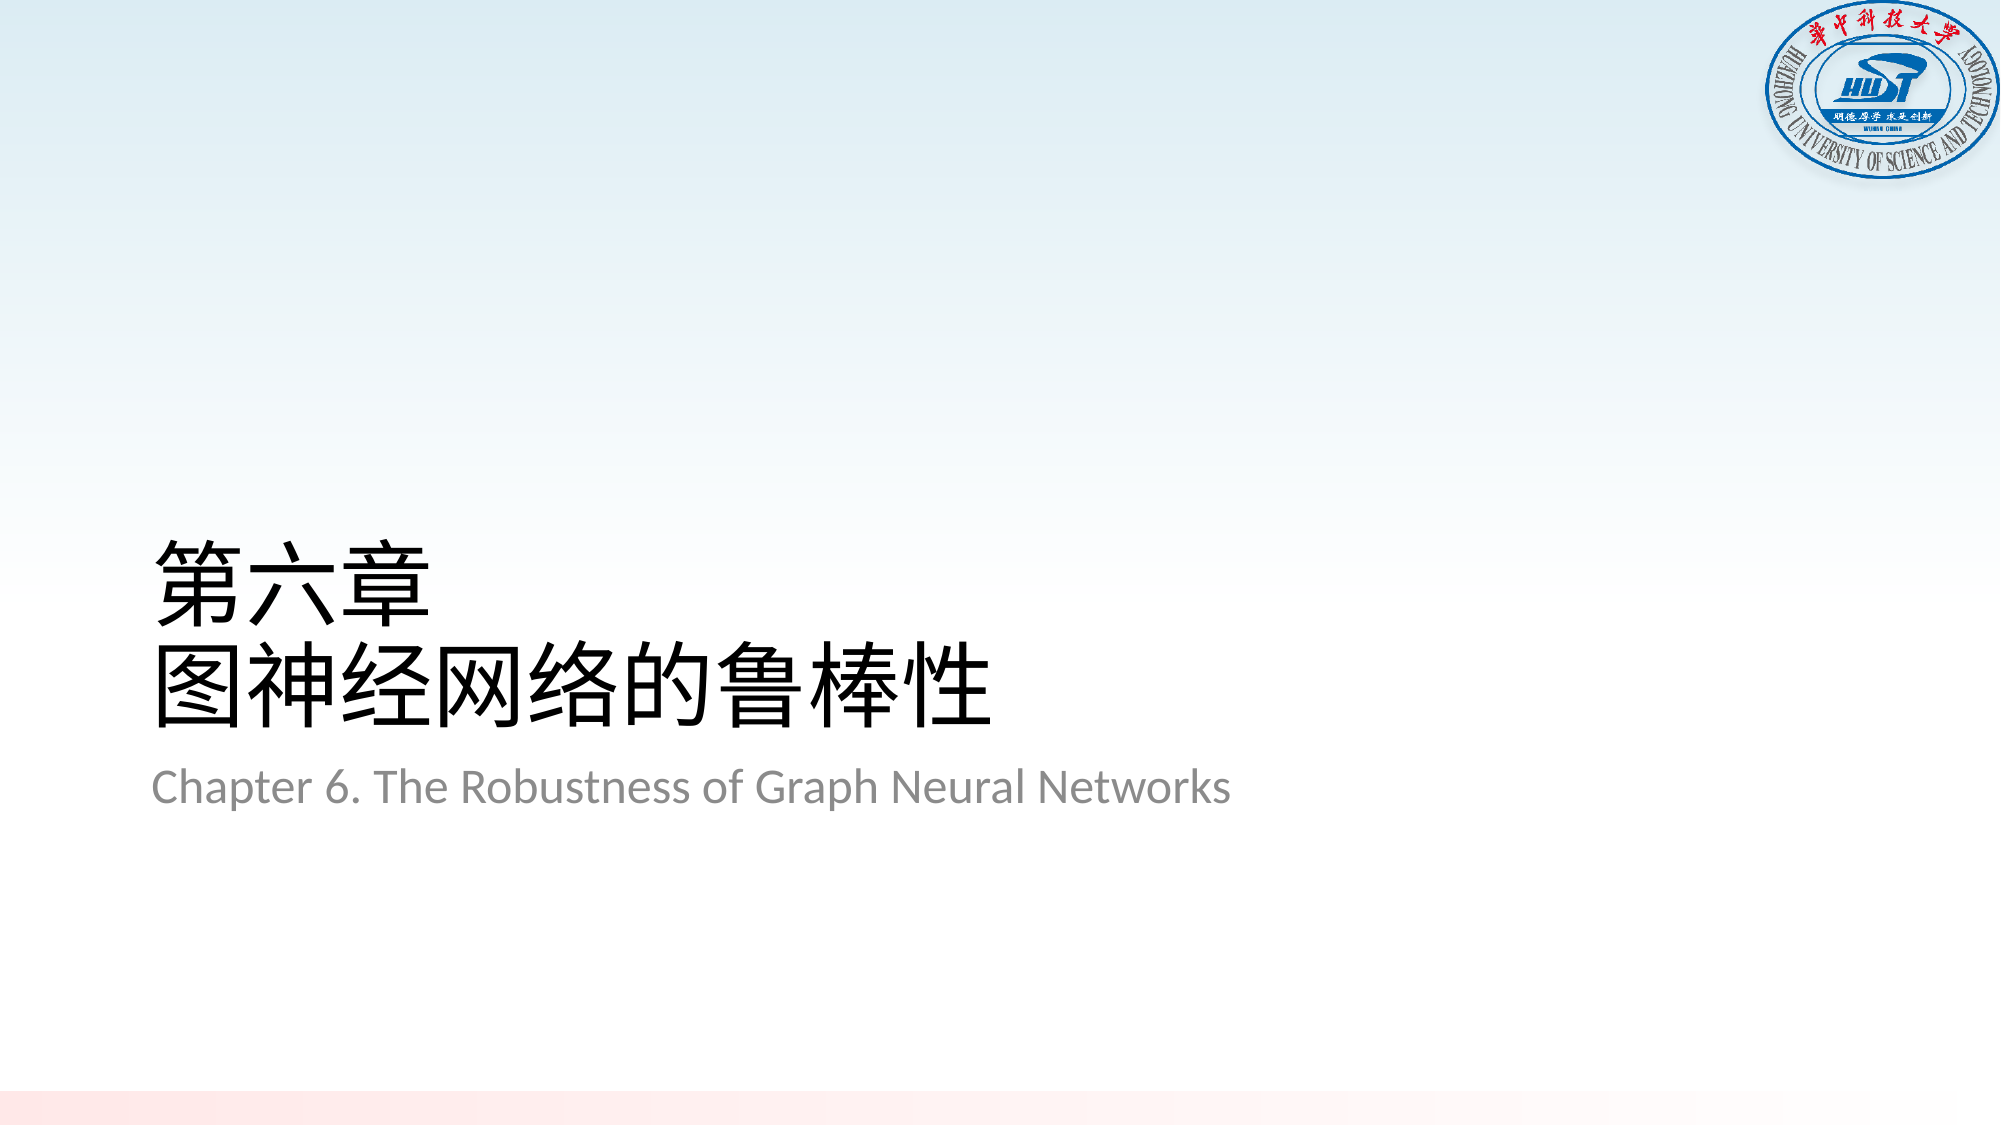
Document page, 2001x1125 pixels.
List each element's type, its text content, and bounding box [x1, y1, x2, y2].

list Chapter 6. The Robustness of Graph Neural Networks [136, 752, 1862, 999]
picture [1765, 0, 2000, 179]
title 第六章 图神经网络的鲁棒性 [136, 280, 1862, 749]
